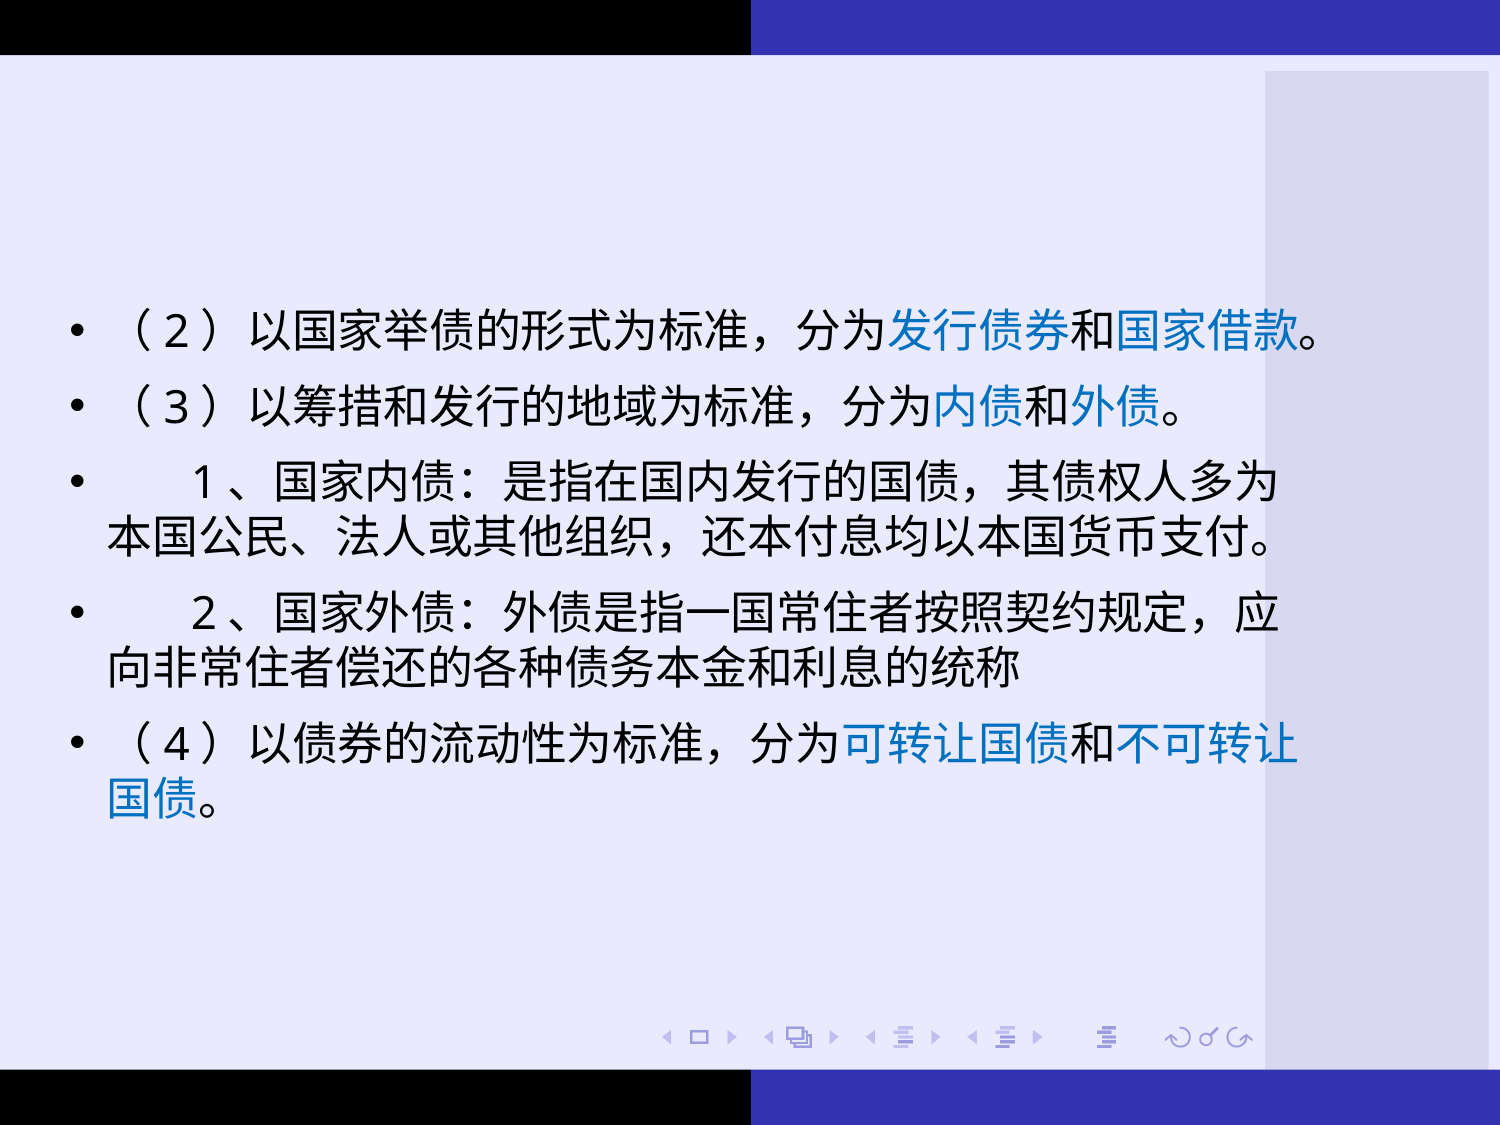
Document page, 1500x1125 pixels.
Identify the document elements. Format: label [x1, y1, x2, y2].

text_box [0, 0, 1500, 1125]
